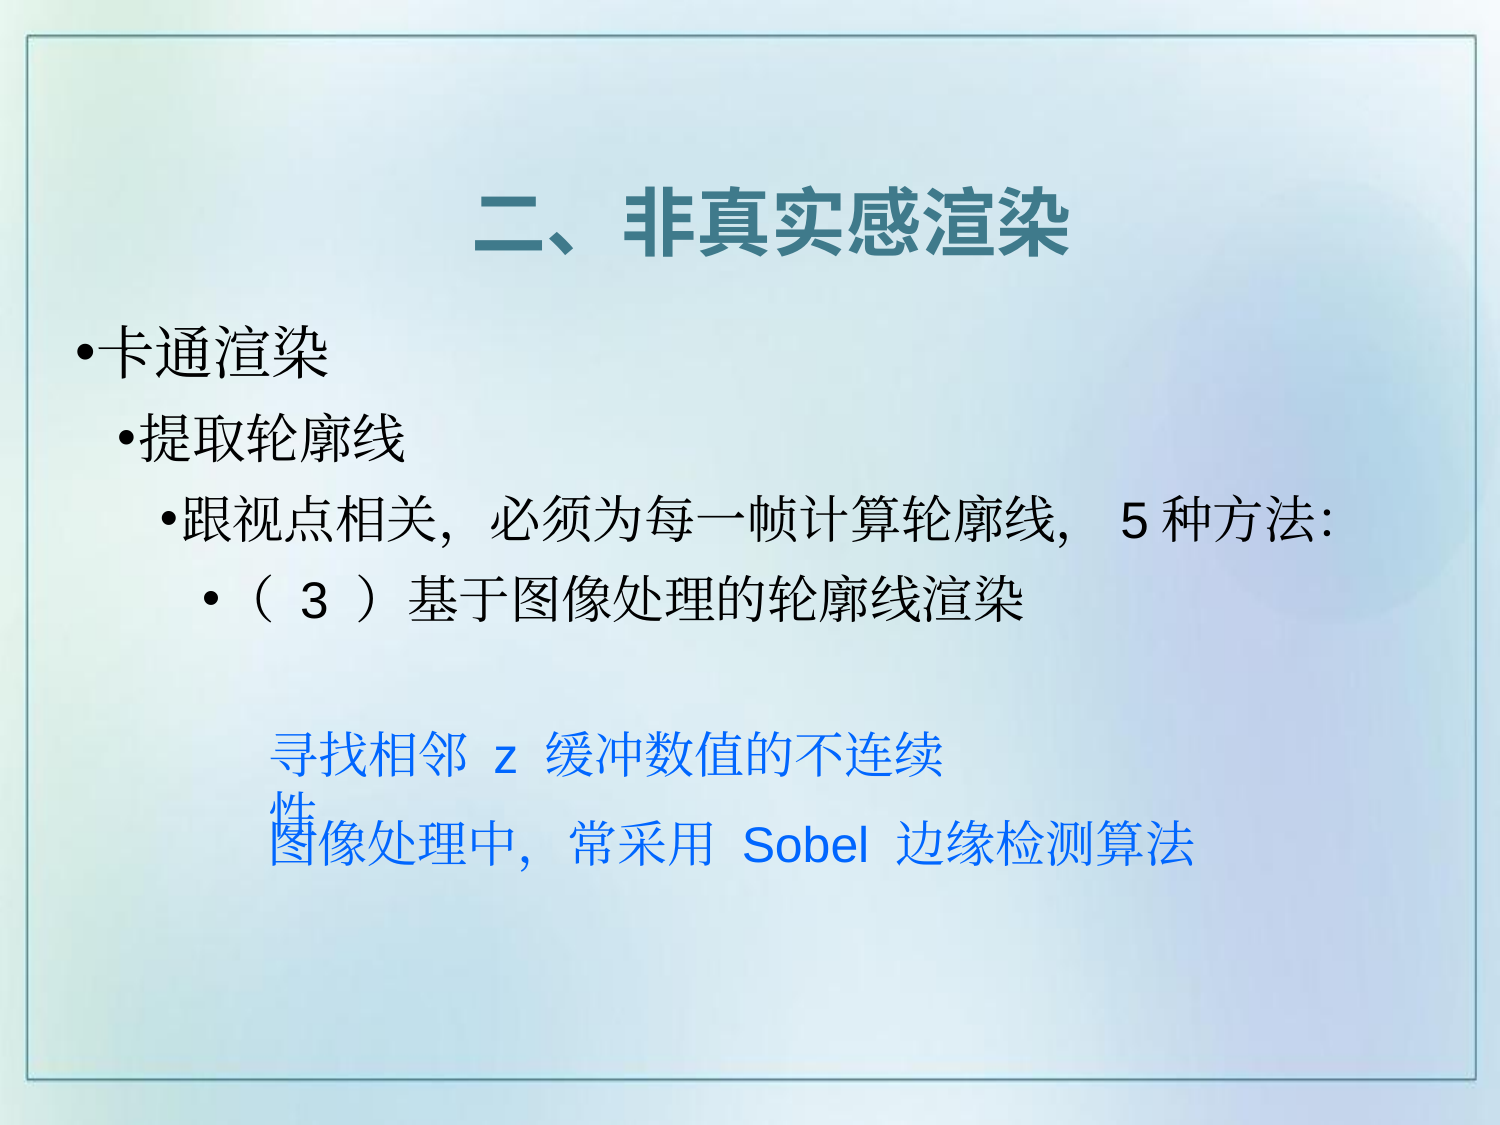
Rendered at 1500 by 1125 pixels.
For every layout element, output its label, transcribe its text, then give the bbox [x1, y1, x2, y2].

picture [0, 0, 1500, 1125]
text_box 图像处理中，常采用 Sobel 边缘检测算法 [252, 805, 1211, 880]
list 卡通渲染 提取轮廓线 跟视点相关，必须为每一帧计算轮廓线，5种方法： （ 3 ）基于图像处理的轮廓线渲染 [60, 294, 1355, 831]
text_box 寻找相邻 z 缓冲数值的不连续性 [253, 715, 1004, 805]
text_box 二、非真实感渲染 [272, 149, 1270, 273]
